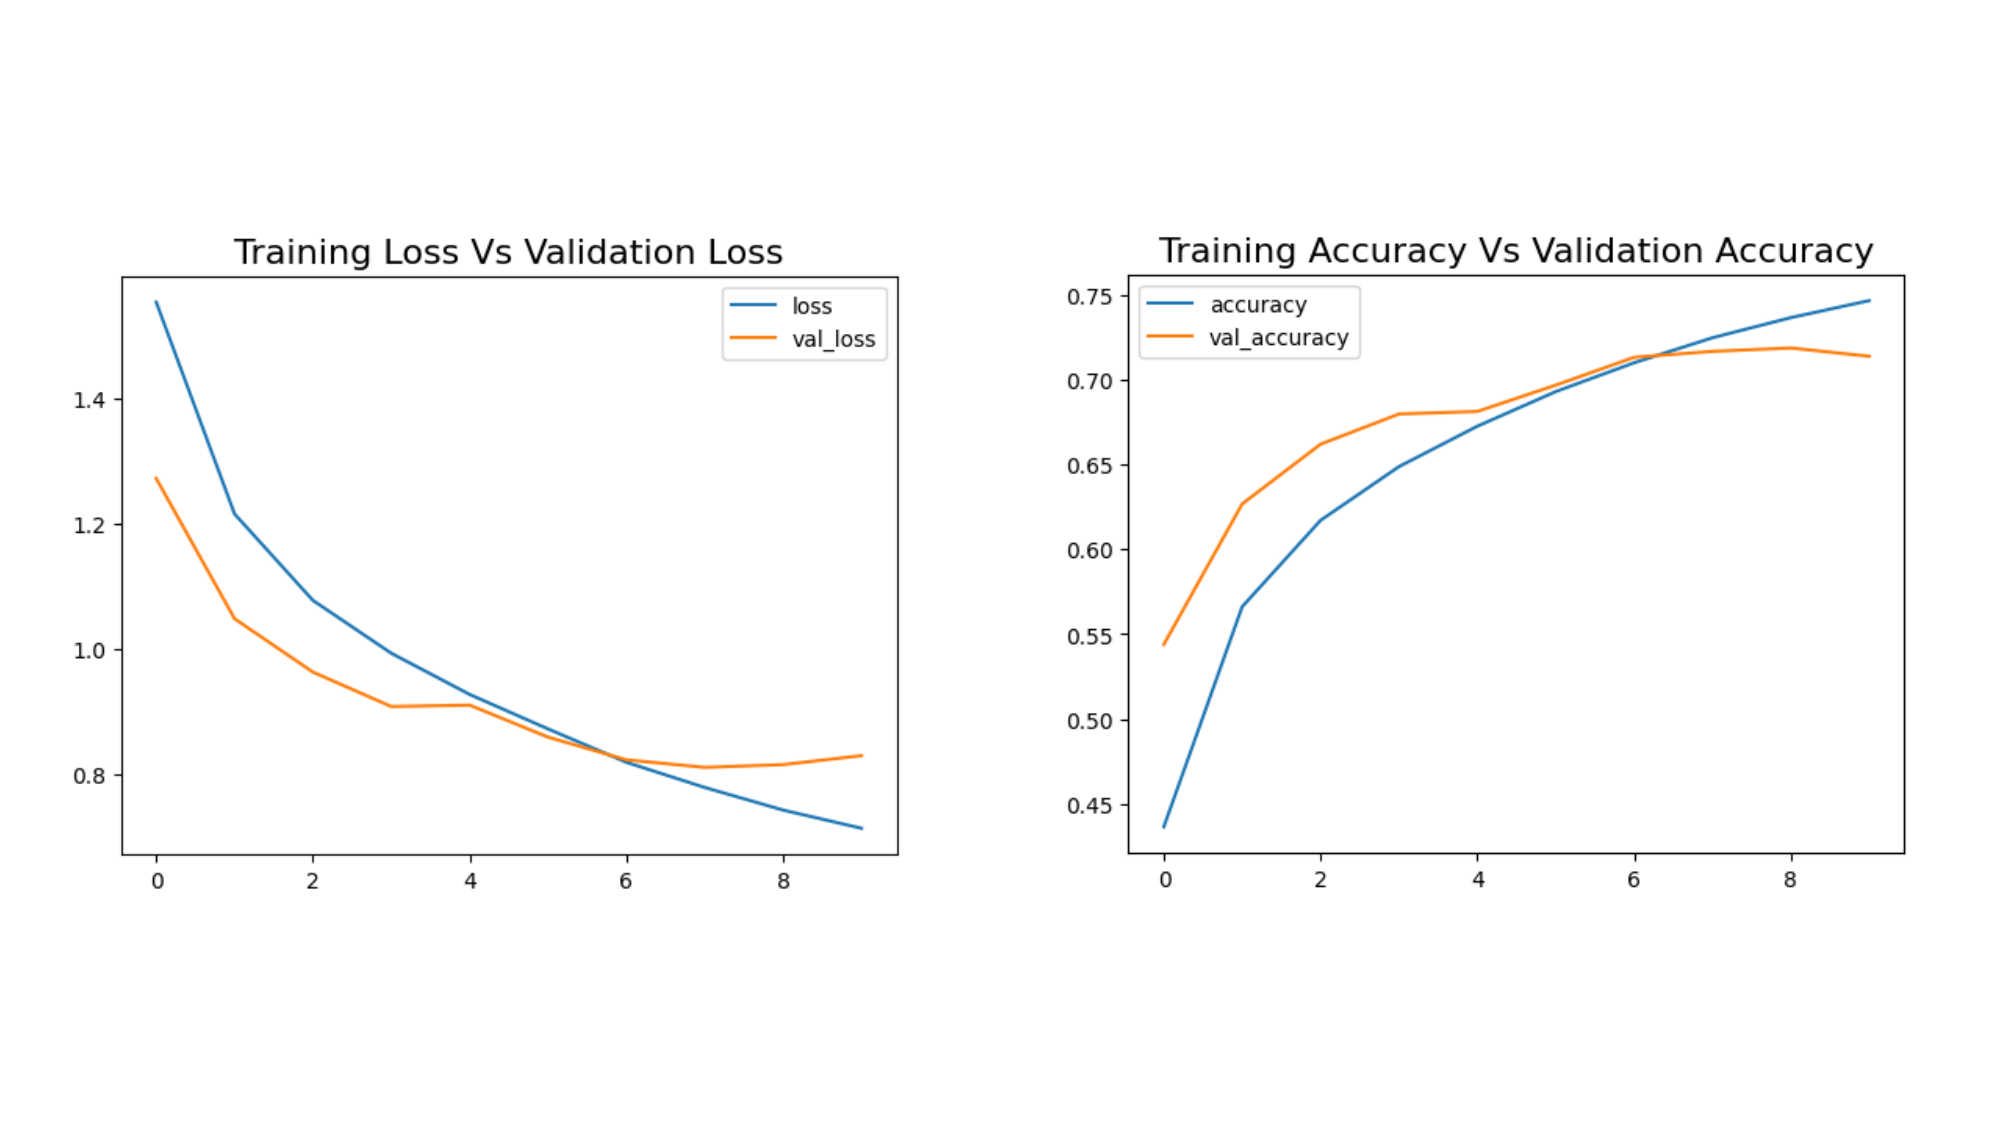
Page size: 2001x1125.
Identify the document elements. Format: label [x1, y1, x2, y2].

list [55, 225, 903, 901]
picture [1053, 225, 1916, 900]
